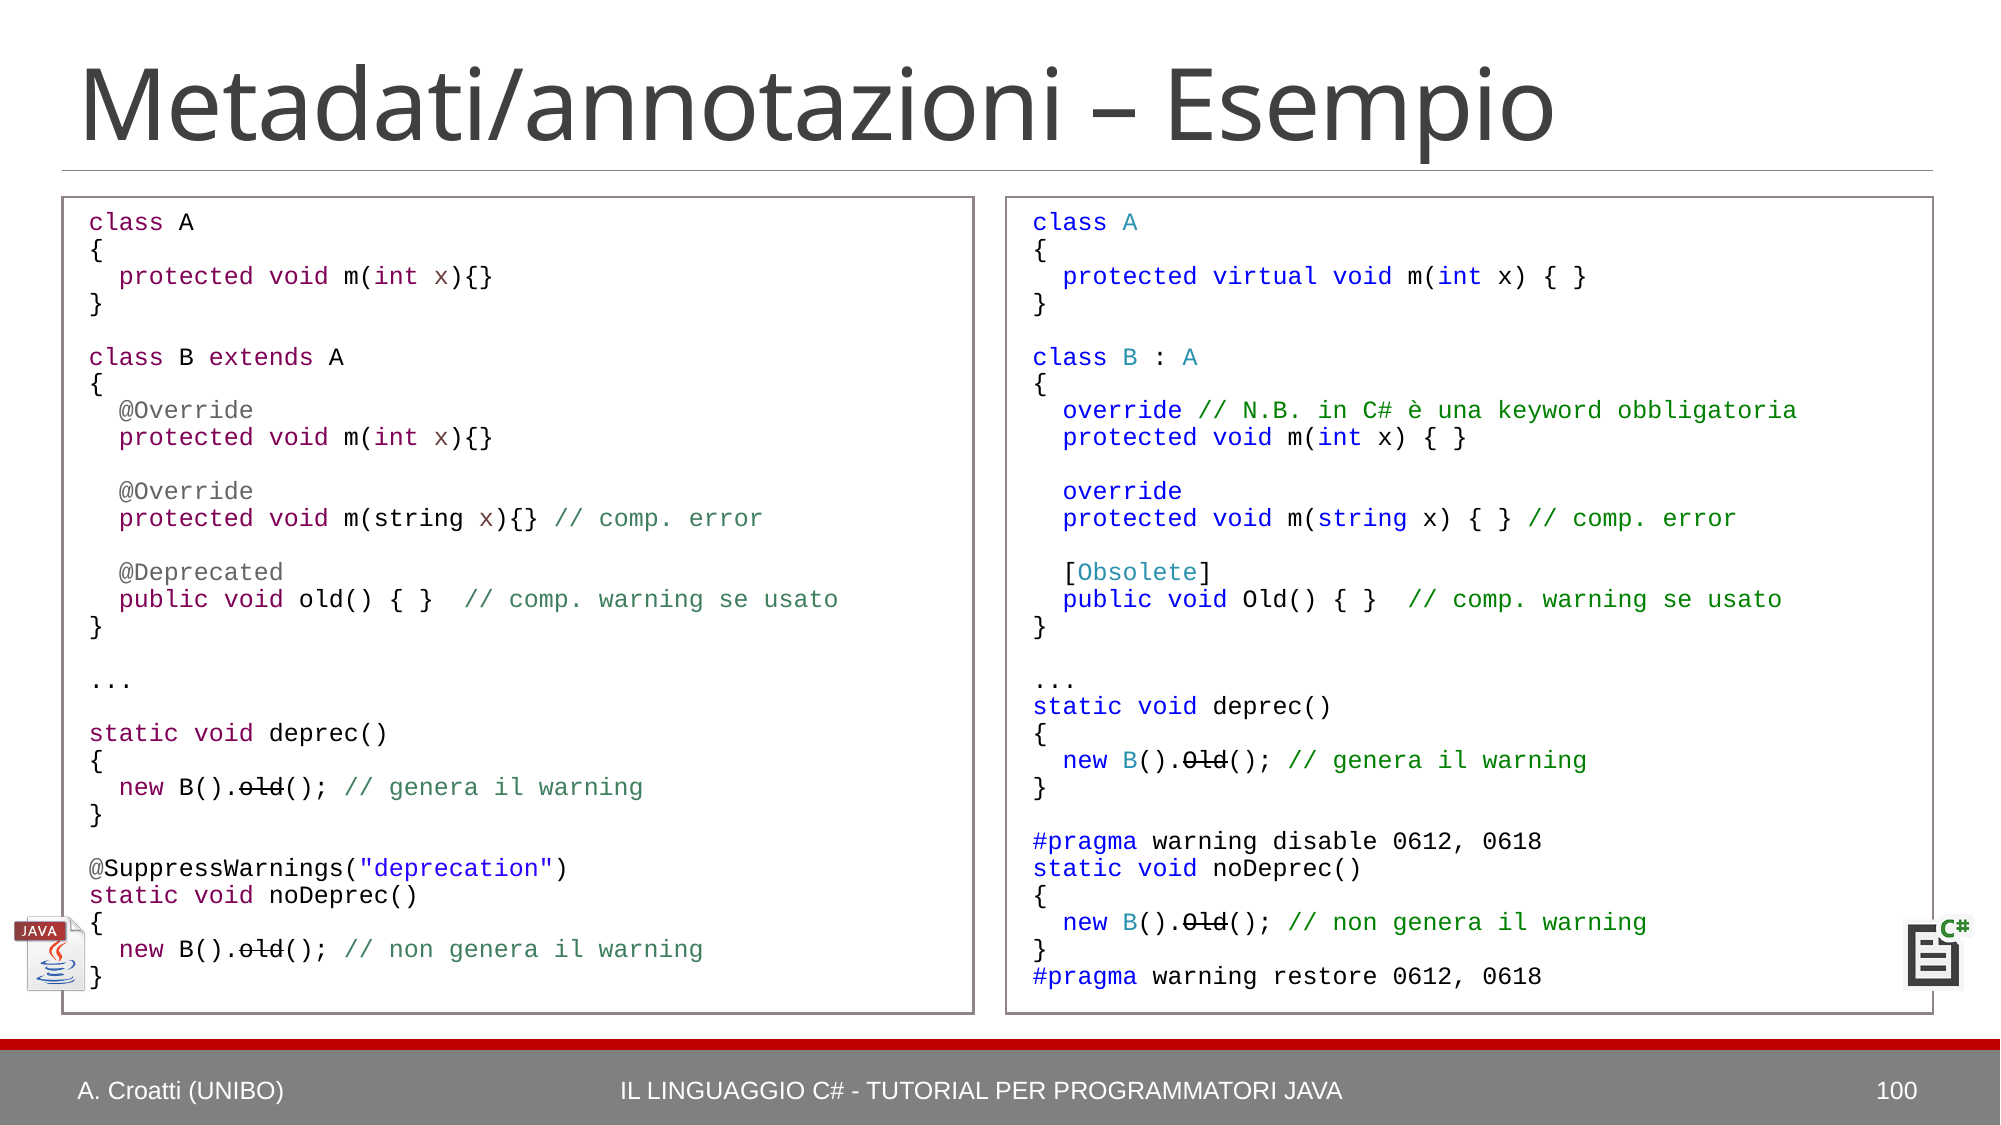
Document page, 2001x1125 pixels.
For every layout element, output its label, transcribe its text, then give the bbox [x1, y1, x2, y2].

footer Il Linguaggio C# - Tutorial per Programmatori Java [339, 1059, 1624, 1120]
picture [9, 914, 90, 994]
slide_number A. Croatti (UNIBO) [62, 1059, 339, 1120]
list class A { protected void m(int x){} } class B extends A { @Override protected void m(int x){} @Override protected void m(string x){} // comp. error @Deprecated public void old() { } // comp. warning se usato } ... static void deprec() { new B().old(); // genera il warning } @SuppressWarnings("deprecation") static void noDeprec() { new B().old(); // non genera il warning } [61, 196, 975, 1015]
picture [1891, 914, 1975, 997]
slide_number 100 [1624, 1059, 1933, 1120]
title Metadati/annotazioni – Esempio [62, 47, 1933, 169]
list class A { protected virtual void m(int x) { } } class B : A { override // N.B. in C# è una keyword obbligatoria protected void m(int x) { } override protected void m(string x) { } // comp. error [Obsolete] public void Old() { } // comp. warning se usato } ... static void deprec() { new B().Old(); // genera il warning } #pragma warning disable 0612, 0618 static void noDeprec() { new B().Old(); // non genera il warning } #pragma warning restore 0612, 0618 [1005, 196, 1934, 1015]
